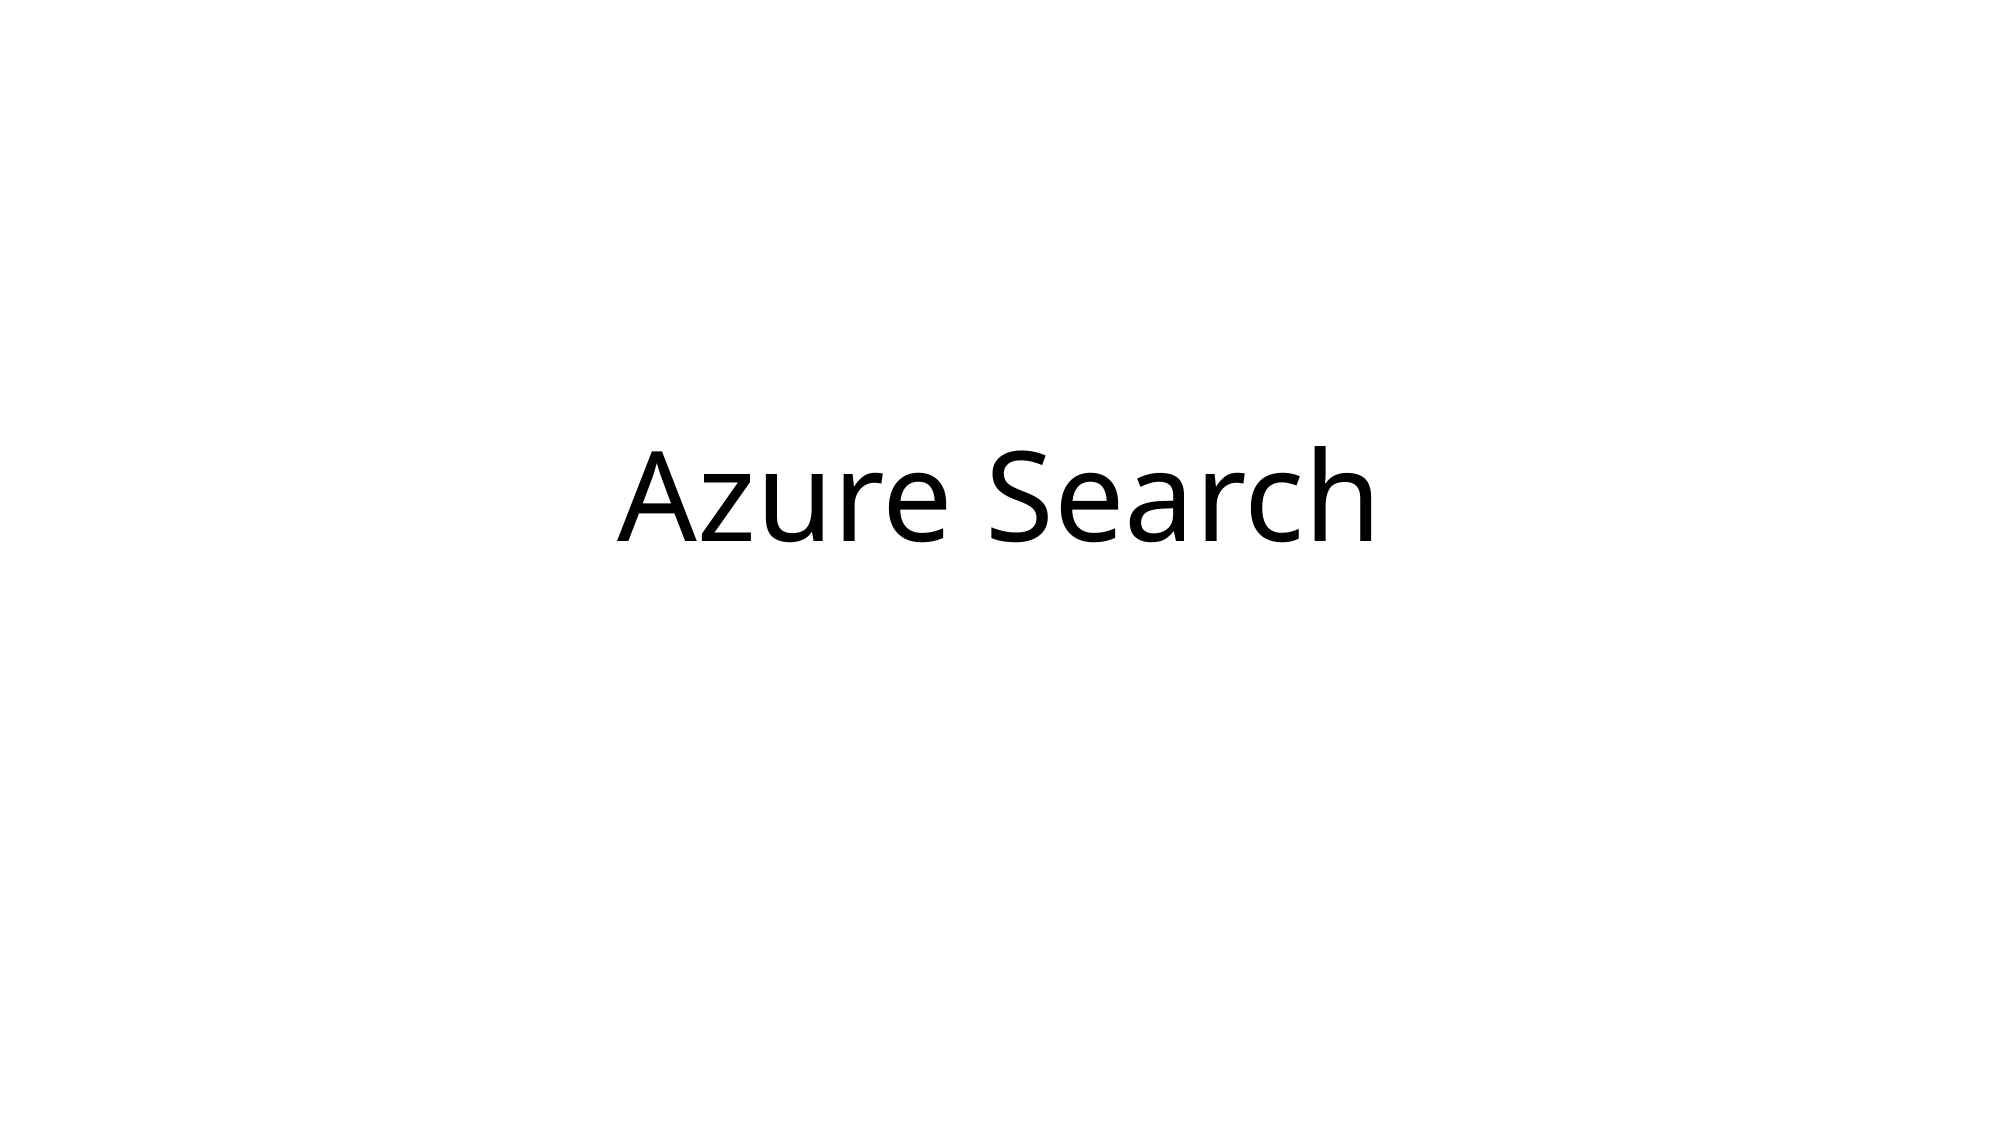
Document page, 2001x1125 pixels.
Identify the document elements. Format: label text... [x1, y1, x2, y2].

title Azure Search [249, 184, 1750, 576]
